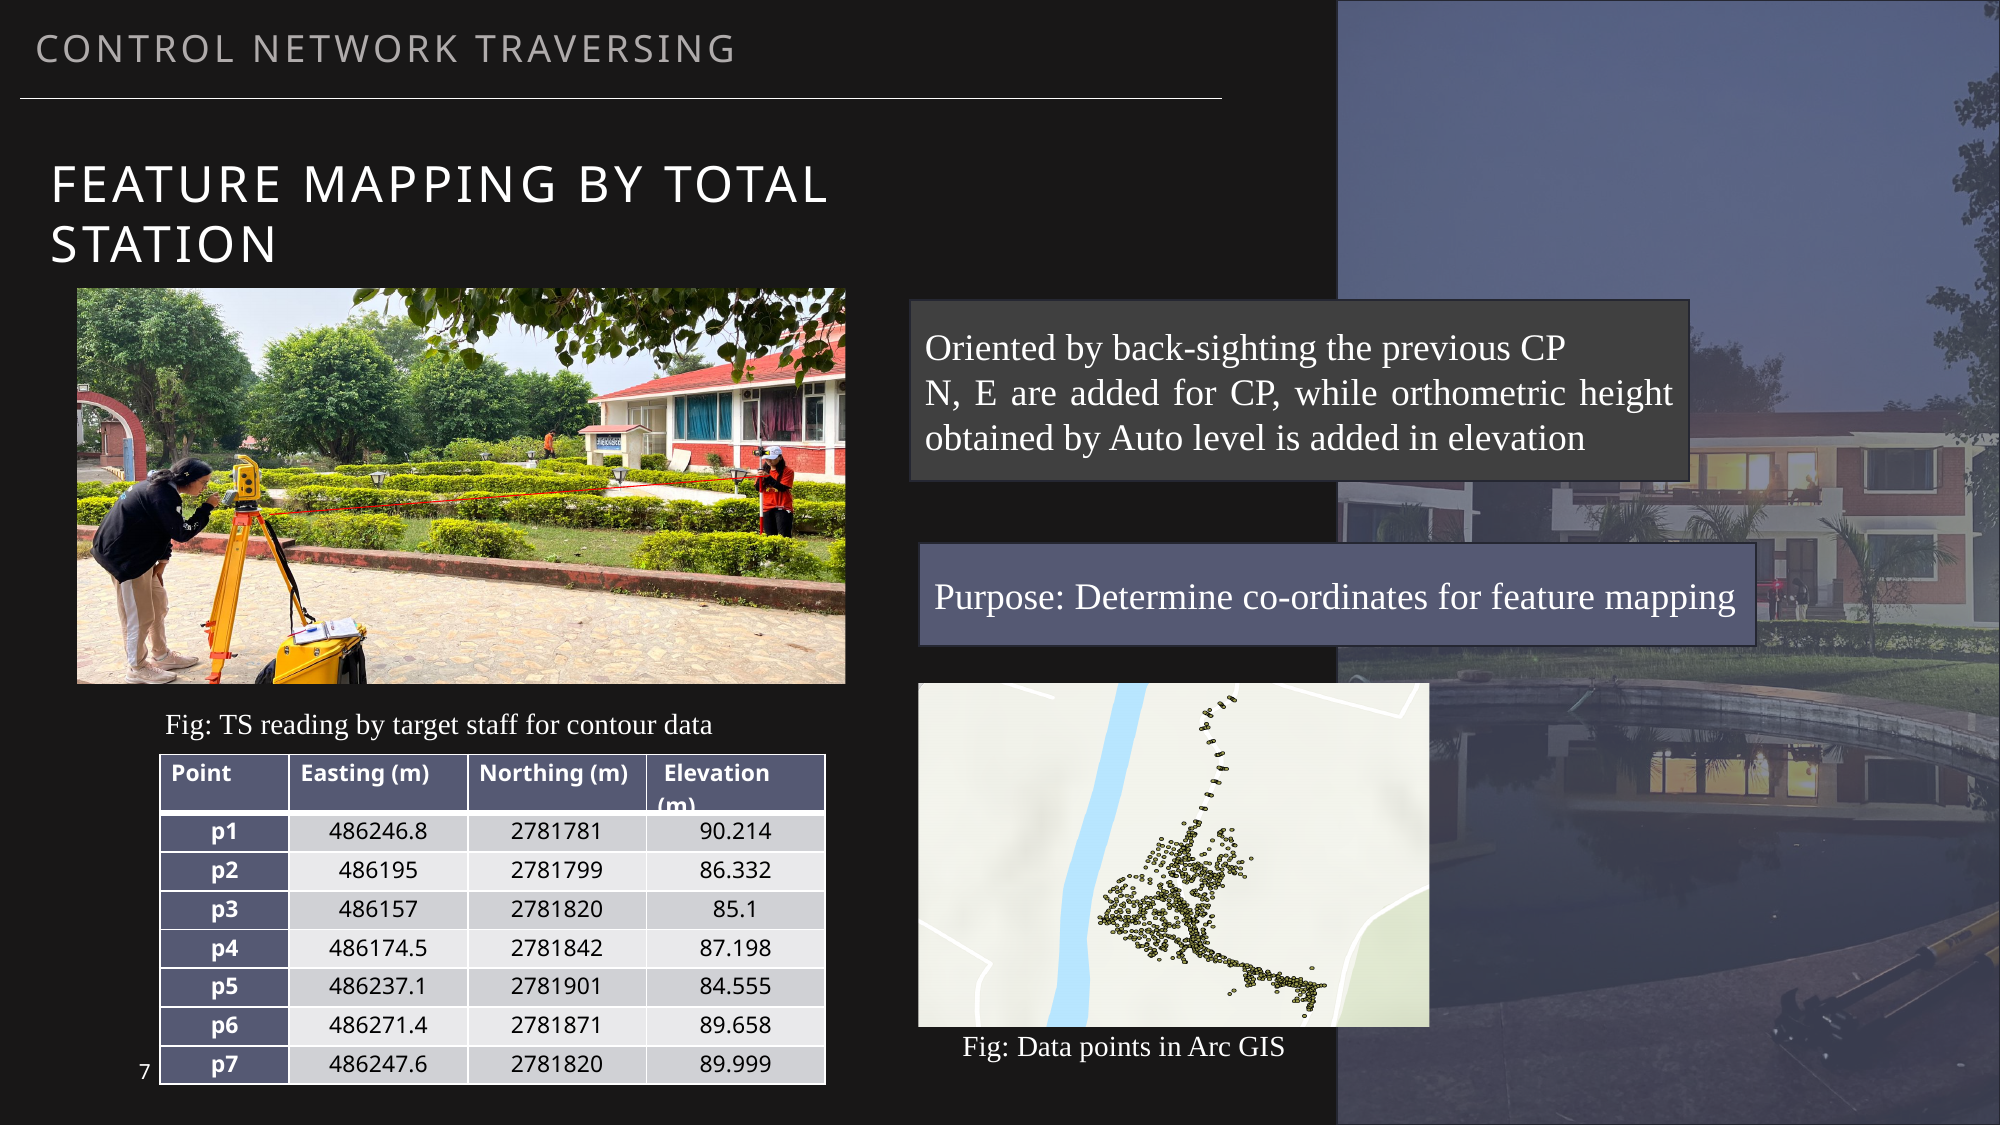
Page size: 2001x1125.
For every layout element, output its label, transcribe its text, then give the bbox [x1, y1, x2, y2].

table_header Northing (m) [469, 755, 646, 810]
text_box Fig: Data points in Arc GIS [947, 1027, 1337, 1070]
table_header Elevation (m) [647, 755, 824, 810]
table_cell 87.198 [647, 930, 824, 967]
table_cell p5 [161, 969, 288, 1006]
table_cell 89.658 [647, 1008, 824, 1045]
table_header Easting (m) [290, 755, 467, 810]
table_cell 2781781 [469, 816, 646, 851]
table_cell 486237.1 [290, 969, 467, 1006]
text_box Fig: TS reading by target staff for contour data [150, 697, 918, 748]
table_cell 85.1 [647, 892, 824, 929]
picture [918, 0, 2000, 1125]
table_cell 2781871 [469, 1008, 646, 1045]
text_box Purpose: Determine co-ordinates for feature mapping [918, 542, 1337, 647]
table_cell 486247.6 [290, 1047, 467, 1083]
table_cell p2 [161, 853, 288, 890]
table_cell p7 [161, 1047, 288, 1083]
table_cell 486195 [290, 853, 467, 890]
table_cell p6 [161, 1008, 288, 1045]
table_cell 486174.5 [290, 930, 467, 967]
table_cell p1 [161, 816, 288, 851]
table_cell 86.332 [647, 853, 824, 890]
table_cell 89.999 [647, 1047, 824, 1083]
title Control network traversing [20, 99, 1189, 104]
table_cell 2781842 [469, 930, 646, 967]
table_cell 486271.4 [290, 1008, 467, 1045]
table_cell 90.214 [647, 816, 824, 851]
table_cell p4 [161, 930, 288, 967]
table_cell 2781820 [469, 1047, 646, 1083]
text_box Feature mapping by total station [35, 144, 1037, 280]
table_cell p3 [161, 892, 288, 929]
slide_number 7 [123, 1042, 574, 1103]
table_cell 2781820 [469, 892, 646, 929]
text_box Oriented by back-sighting the previous CP N, E are added for CP, while orthometric height obtained by Auto level is added in elevation [909, 299, 1337, 482]
table_cell 486157 [290, 892, 467, 929]
picture [77, 288, 846, 684]
table_cell 84.555 [647, 969, 824, 1006]
table_cell 486246.8 [290, 816, 467, 851]
table_cell 2781901 [469, 969, 646, 1006]
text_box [269, 475, 770, 515]
title Control network traversing [20, 22, 1189, 98]
table_cell 2781799 [469, 853, 646, 890]
table_header Point [161, 755, 288, 810]
